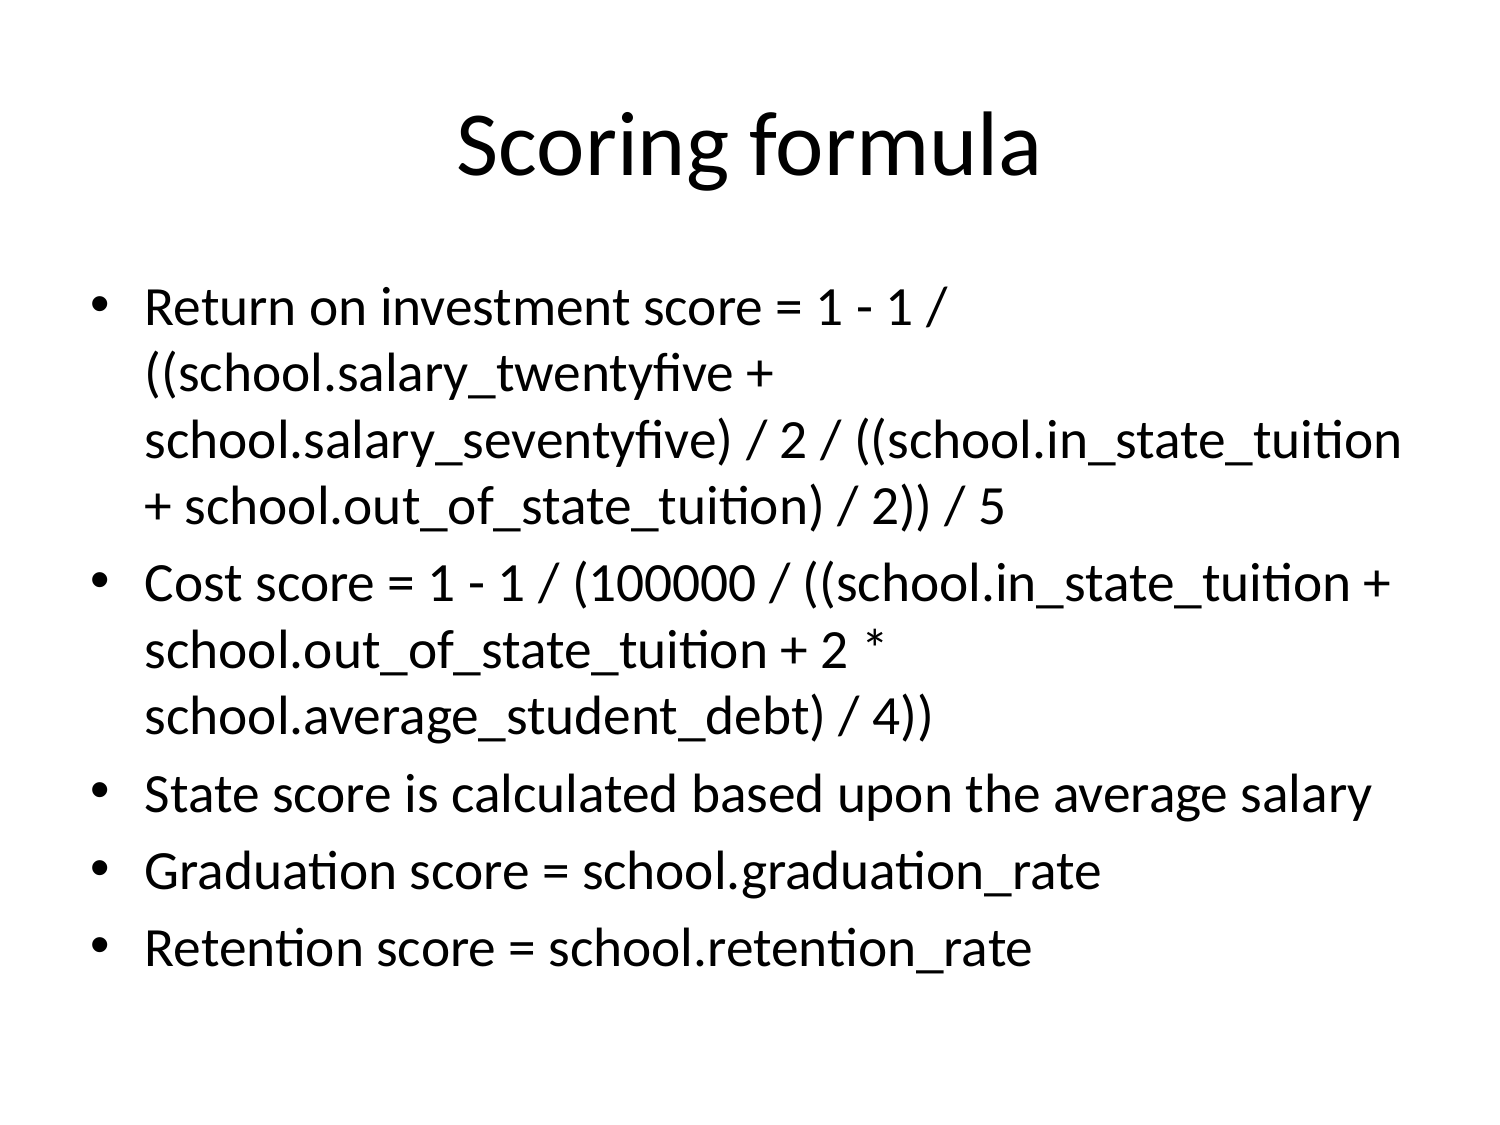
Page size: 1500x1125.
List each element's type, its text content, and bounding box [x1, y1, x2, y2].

list Return on investment score = 1 - 1 / ((school.salary_twentyfive + school.salary_seventyfive) / 2 / ((school.in_state_tuition + school.out_of_state_tuition) / 2)) / 5 Cost score = 1 - 1 / (100000 / ((school.in_state_tuition + school.out_of_state_tuition + 2 * school.average_student_debt) / 4)) State score is calculated based upon the average salary Graduation score = school.graduation_rate Retention score = school.retention_rate [75, 262, 1425, 1005]
title Scoring formula [75, 45, 1425, 233]
